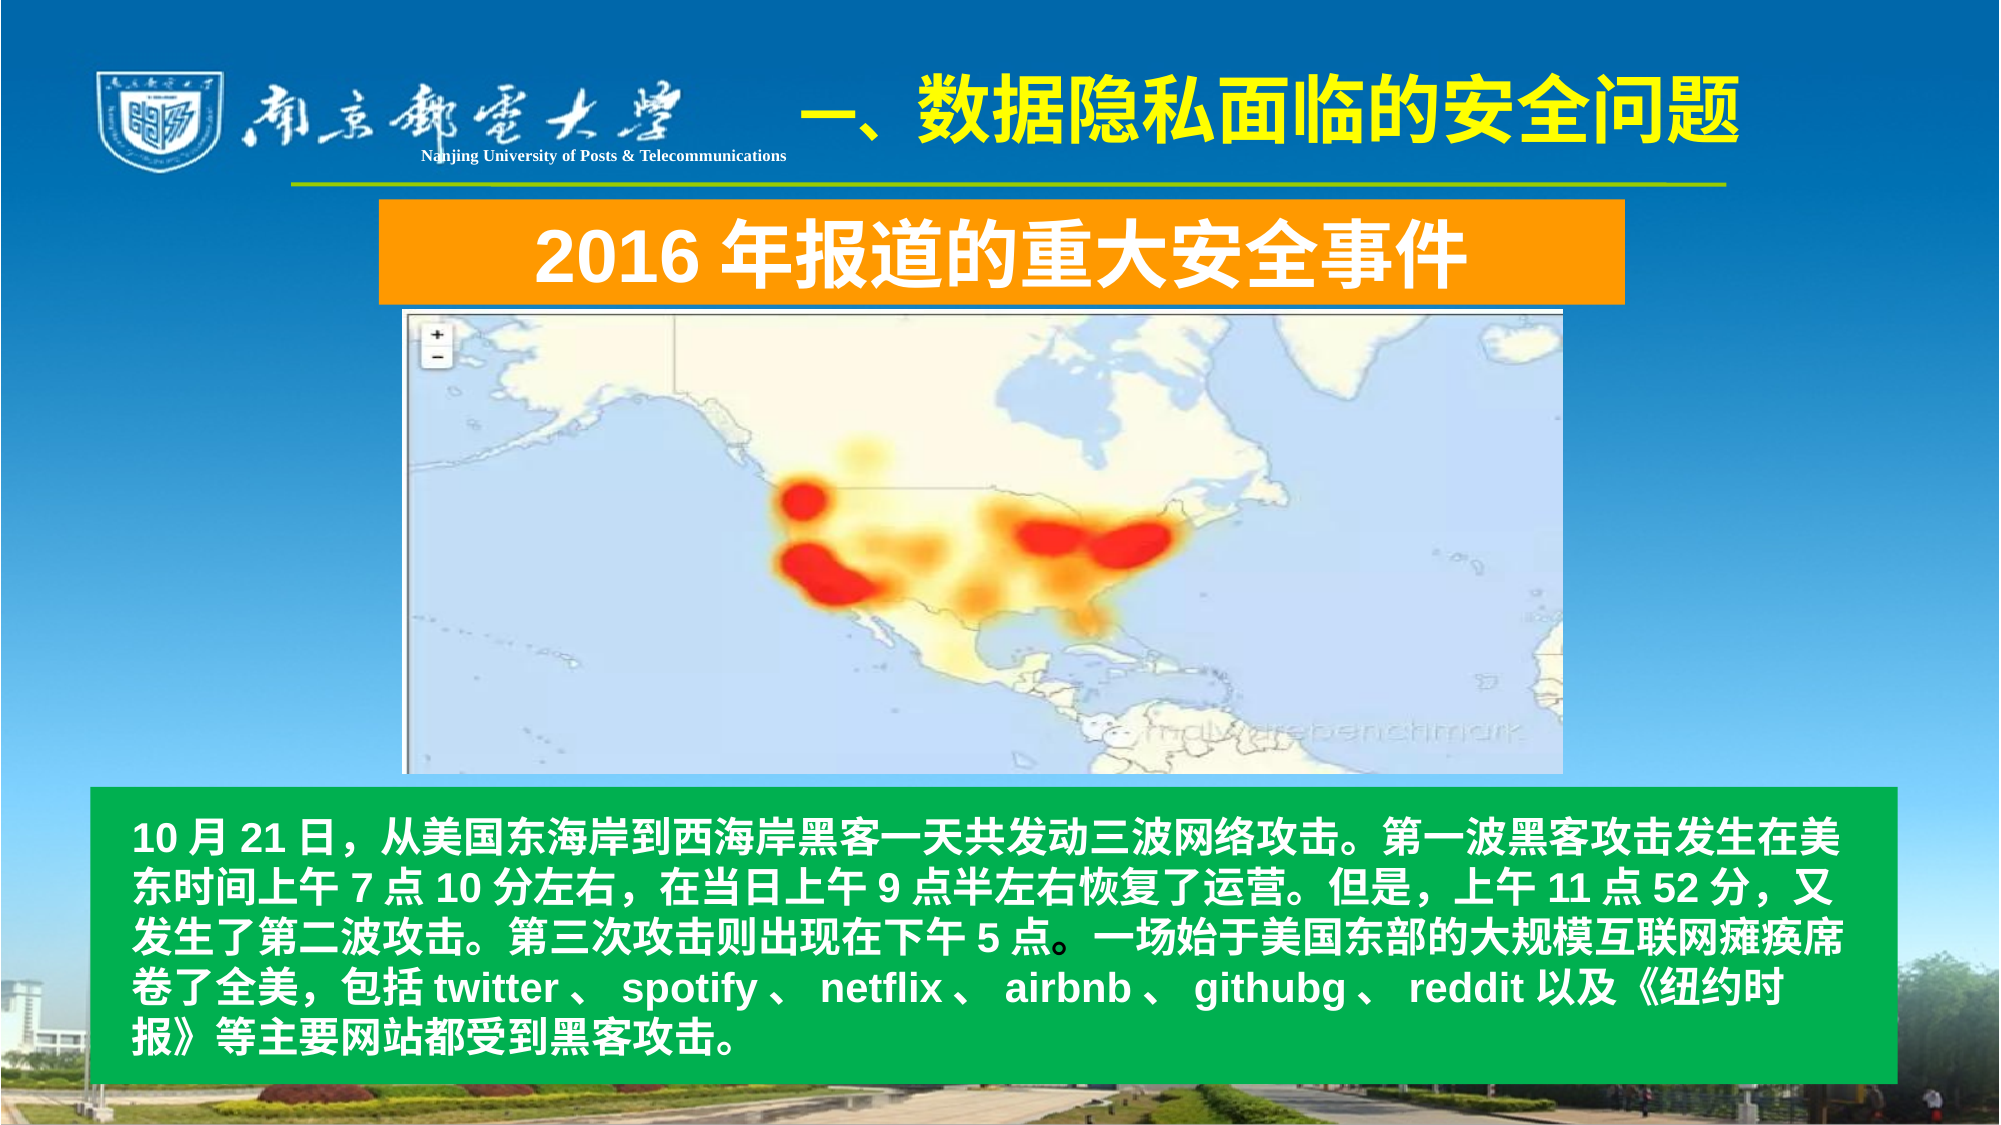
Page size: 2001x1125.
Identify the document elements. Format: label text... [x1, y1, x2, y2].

picture [0, 0, 2001, 1125]
title 2016年报道的重大安全事件 [378, 199, 1626, 305]
text_box 10月21日，从美国东海岸到西海岸黑客一天共发动三波网络攻击。第一波黑客攻击发生在美东时间上午7点10分左右，在当日上午9点半左右恢复了运营。但是，上午11点52分，又发生了第二波攻击。第三次攻击则出现在下午5点。一场始于美国东部的大规模互联网瘫痪席卷了全美，包括twitter、spotify、netflix、airbnb、githubg、reddit以及《纽约时报》等主要网站都受到黑客攻击。 [90, 786, 1898, 1085]
text_box Nanjing University of Posts & Telecommunications [362, 137, 847, 172]
text_box 一、数据隐私面临的安全问题 [785, 54, 1780, 160]
